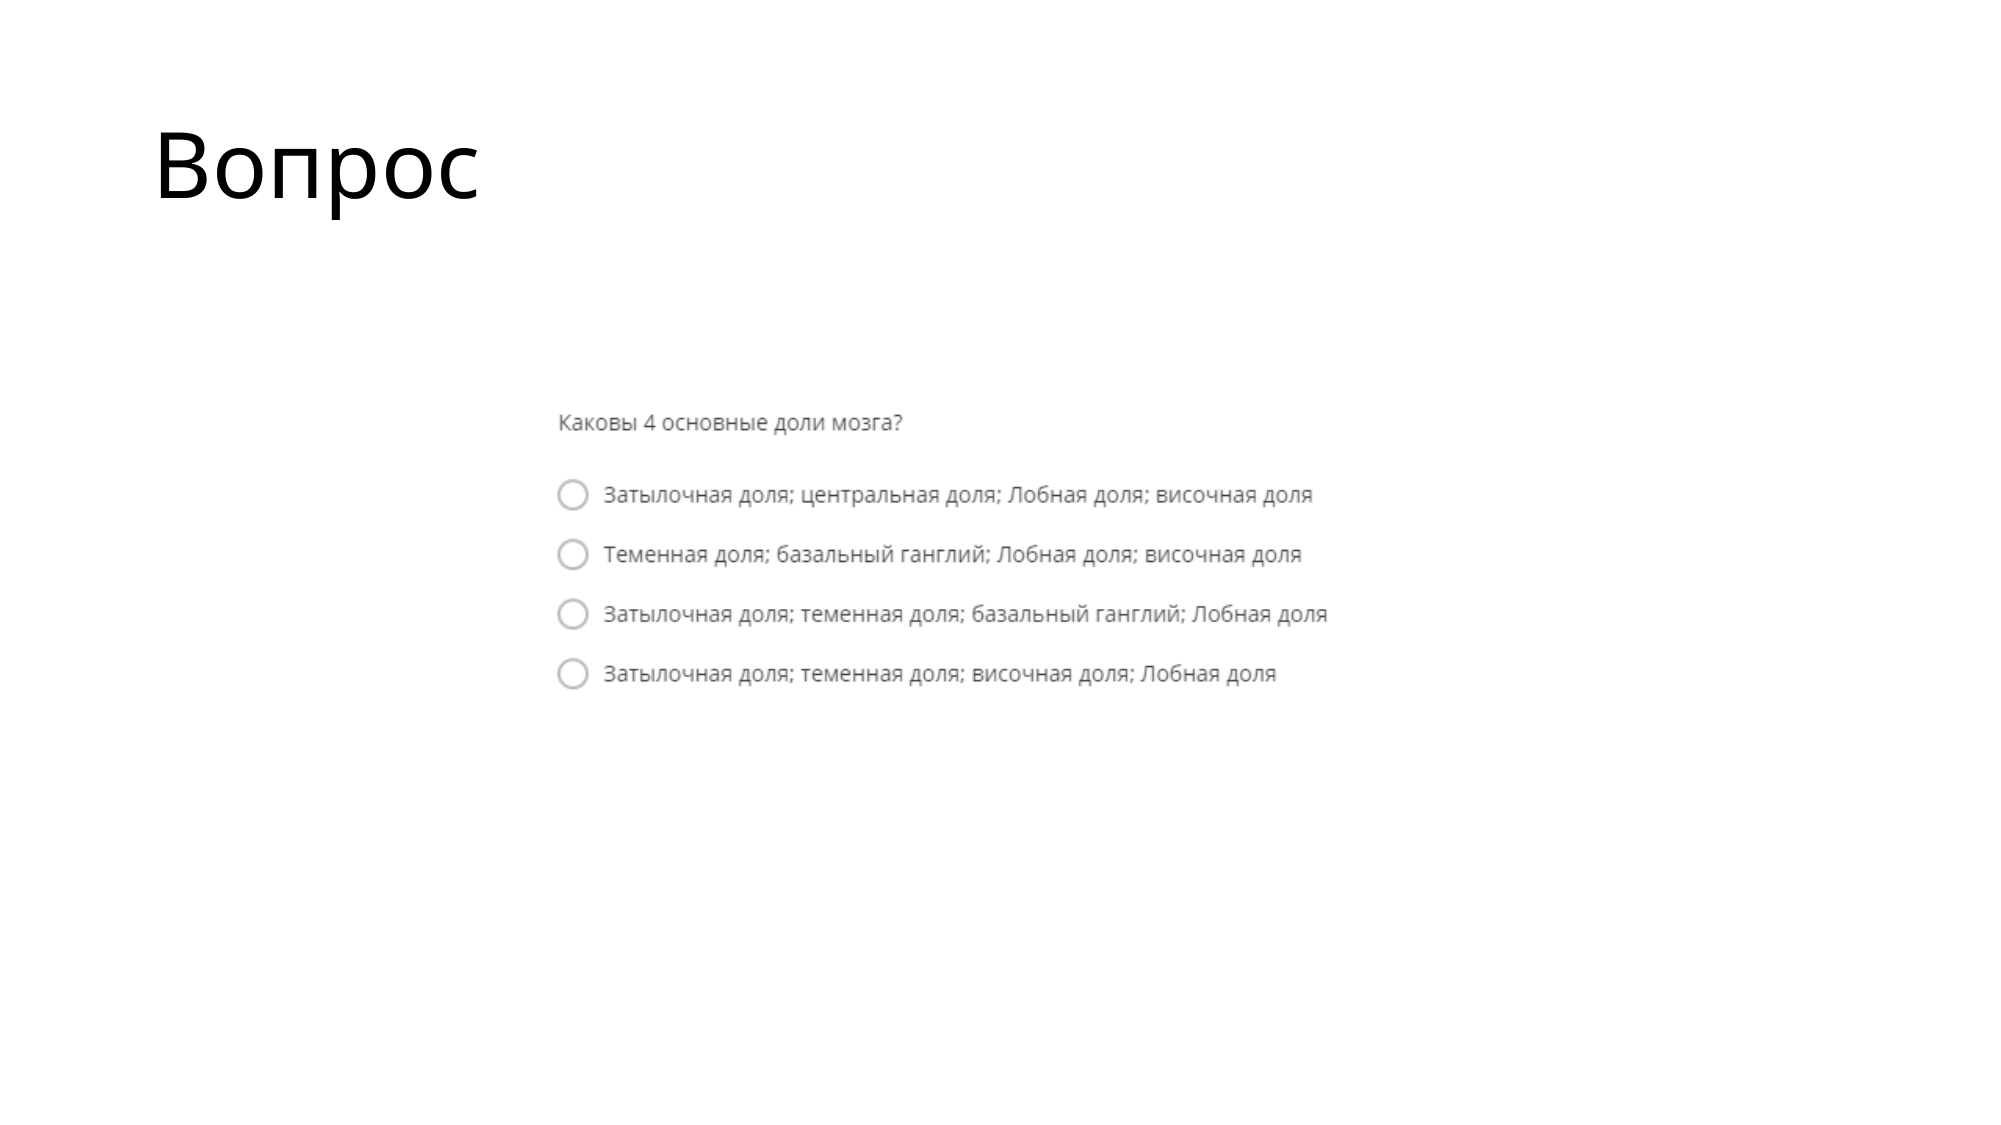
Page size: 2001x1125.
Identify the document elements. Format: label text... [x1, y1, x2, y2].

picture [542, 393, 1458, 732]
title Вопрос [137, 59, 1863, 278]
